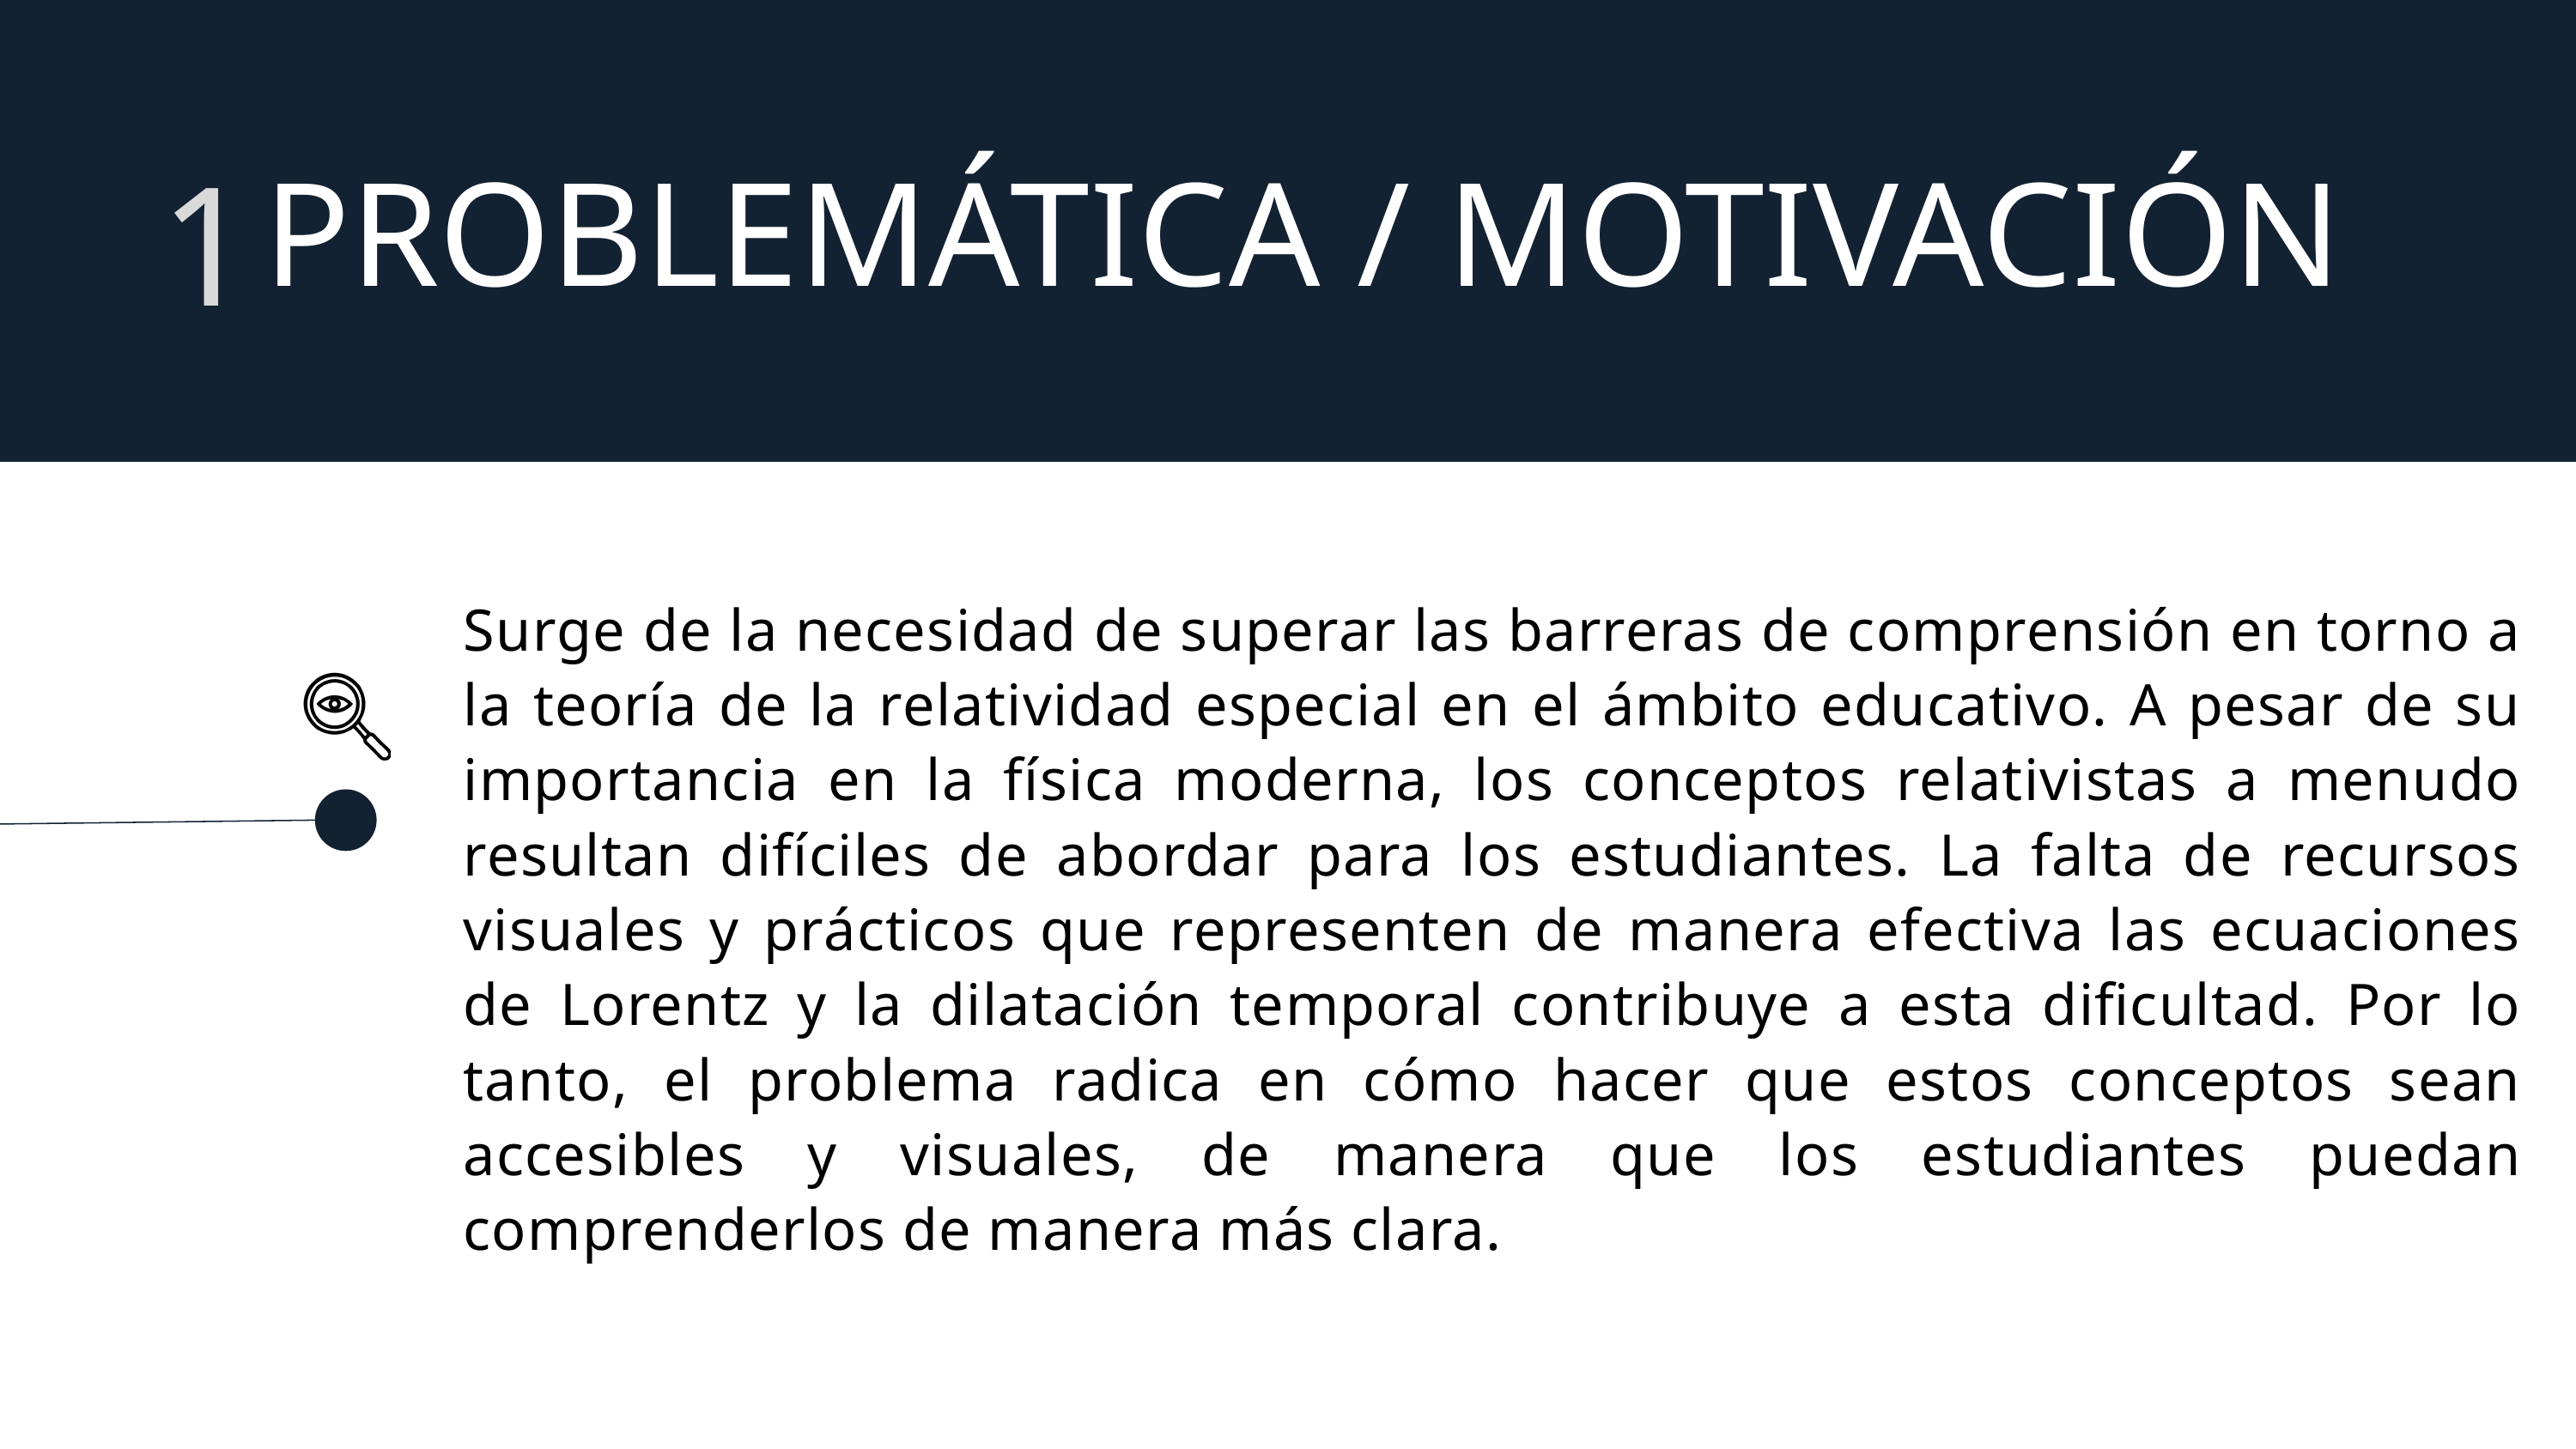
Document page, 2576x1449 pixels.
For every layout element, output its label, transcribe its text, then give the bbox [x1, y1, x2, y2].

text_box [301, 670, 392, 761]
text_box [314, 789, 377, 852]
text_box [0, 0, 2576, 463]
text_box Surge de la necesidad de superar las barreras de comprensión en torno a la teoría de la relatividad especial en el ámbito educativo. A pesar de su importancia en la física moderna, los conceptos relativistas a menudo resultan difíciles de abordar para los estudiantes. La falta de recursos visuales y prácticos que representen de manera efectiva las ecuaciones de Lorentz y la dilatación temporal contribuye a esta dificultad. Por lo tanto, el problema radica en cómo hacer que estos conceptos sean accesibles y visuales, de manera que los estudiantes puedan comprenderlos de manera más clara. [463, 587, 2525, 1263]
